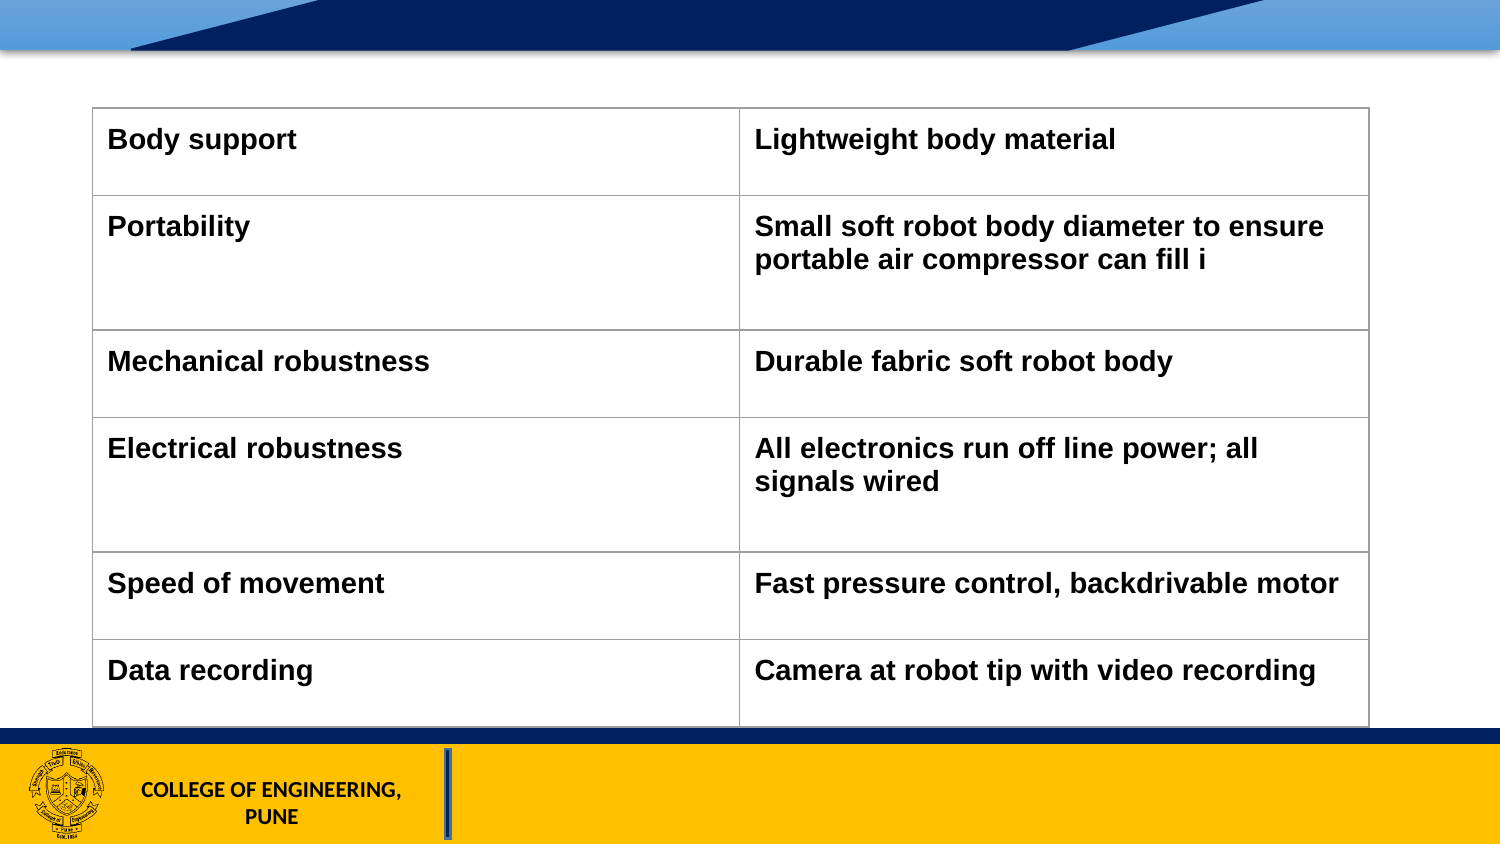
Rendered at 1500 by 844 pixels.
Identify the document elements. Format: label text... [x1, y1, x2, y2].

table_cell Small soft robot body diameter to ensure portable air compressor can fill i [740, 196, 1368, 329]
table_cell All electronics run off line power; all signals wired [740, 418, 1368, 551]
table_cell Speed of movement [93, 553, 739, 639]
table_cell Fast pressure control, backdrivable motor [740, 553, 1368, 639]
table_cell Durable fabric soft robot body [740, 331, 1368, 417]
table_cell Mechanical robustness [93, 331, 739, 417]
picture [29, 748, 104, 839]
table_header Lightweight body material [740, 109, 1368, 195]
table_cell Portability [93, 196, 739, 329]
table_cell Electrical robustness [93, 418, 739, 551]
table_cell Camera at robot tip with video recording [740, 640, 1368, 726]
table_header Body support [93, 109, 739, 195]
table_cell Data recording [93, 640, 739, 726]
